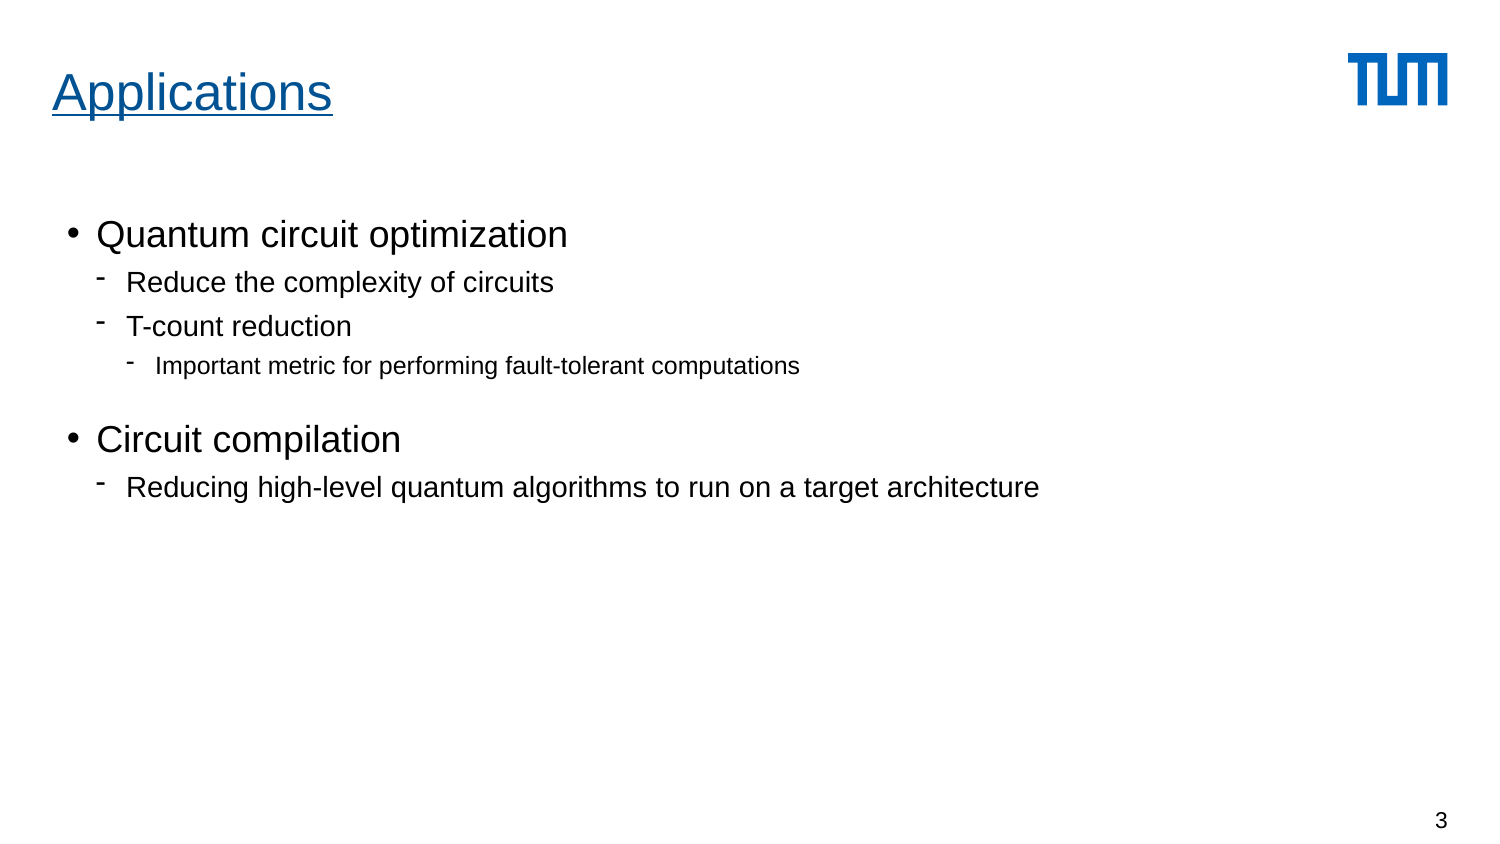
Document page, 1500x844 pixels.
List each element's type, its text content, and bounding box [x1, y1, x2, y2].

title Applications [51, 54, 1449, 118]
list Quantum circuit optimization Reduce the complexity of circuits T-count reduction Important metric for performing fault-tolerant computations Circuit compilation Reducing high-level quantum algorithms to run on a target architecture [52, 179, 1448, 786]
slide_number 3 [1111, 796, 1448, 842]
